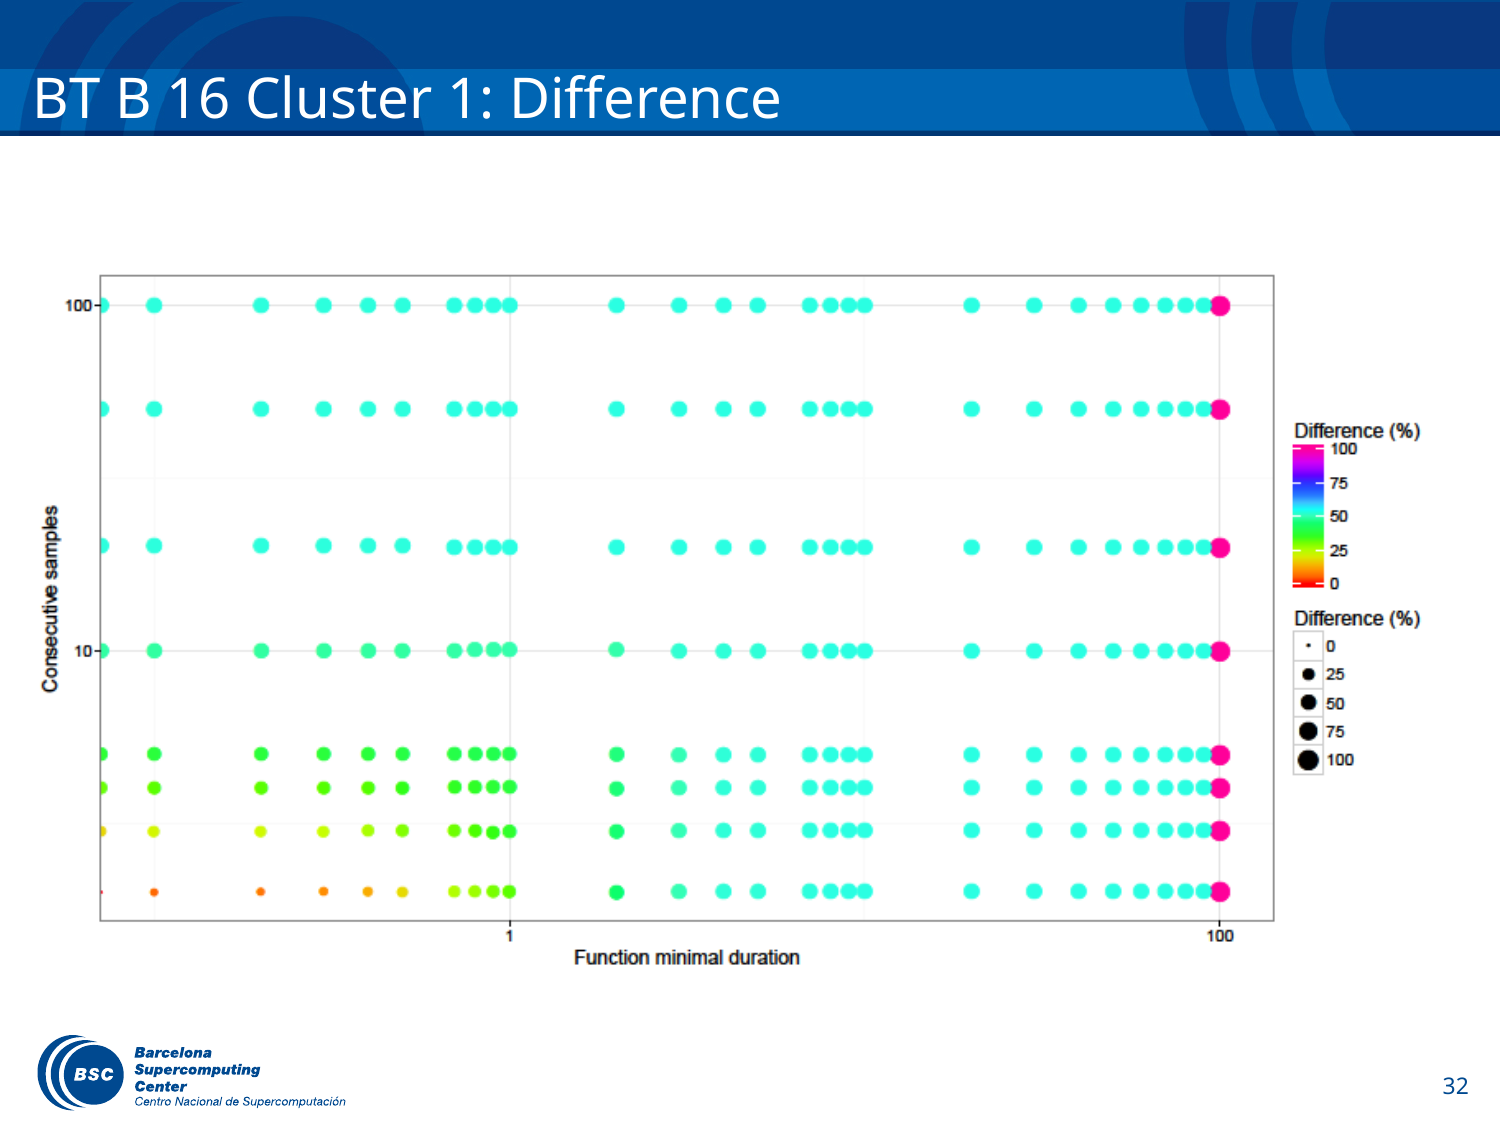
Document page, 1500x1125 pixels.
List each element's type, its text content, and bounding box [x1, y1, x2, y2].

picture [0, 0, 1500, 136]
slide_number 32 [1411, 1042, 1484, 1111]
title BT B 16 Cluster 1: Difference [17, 7, 1483, 138]
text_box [29, 266, 1451, 978]
